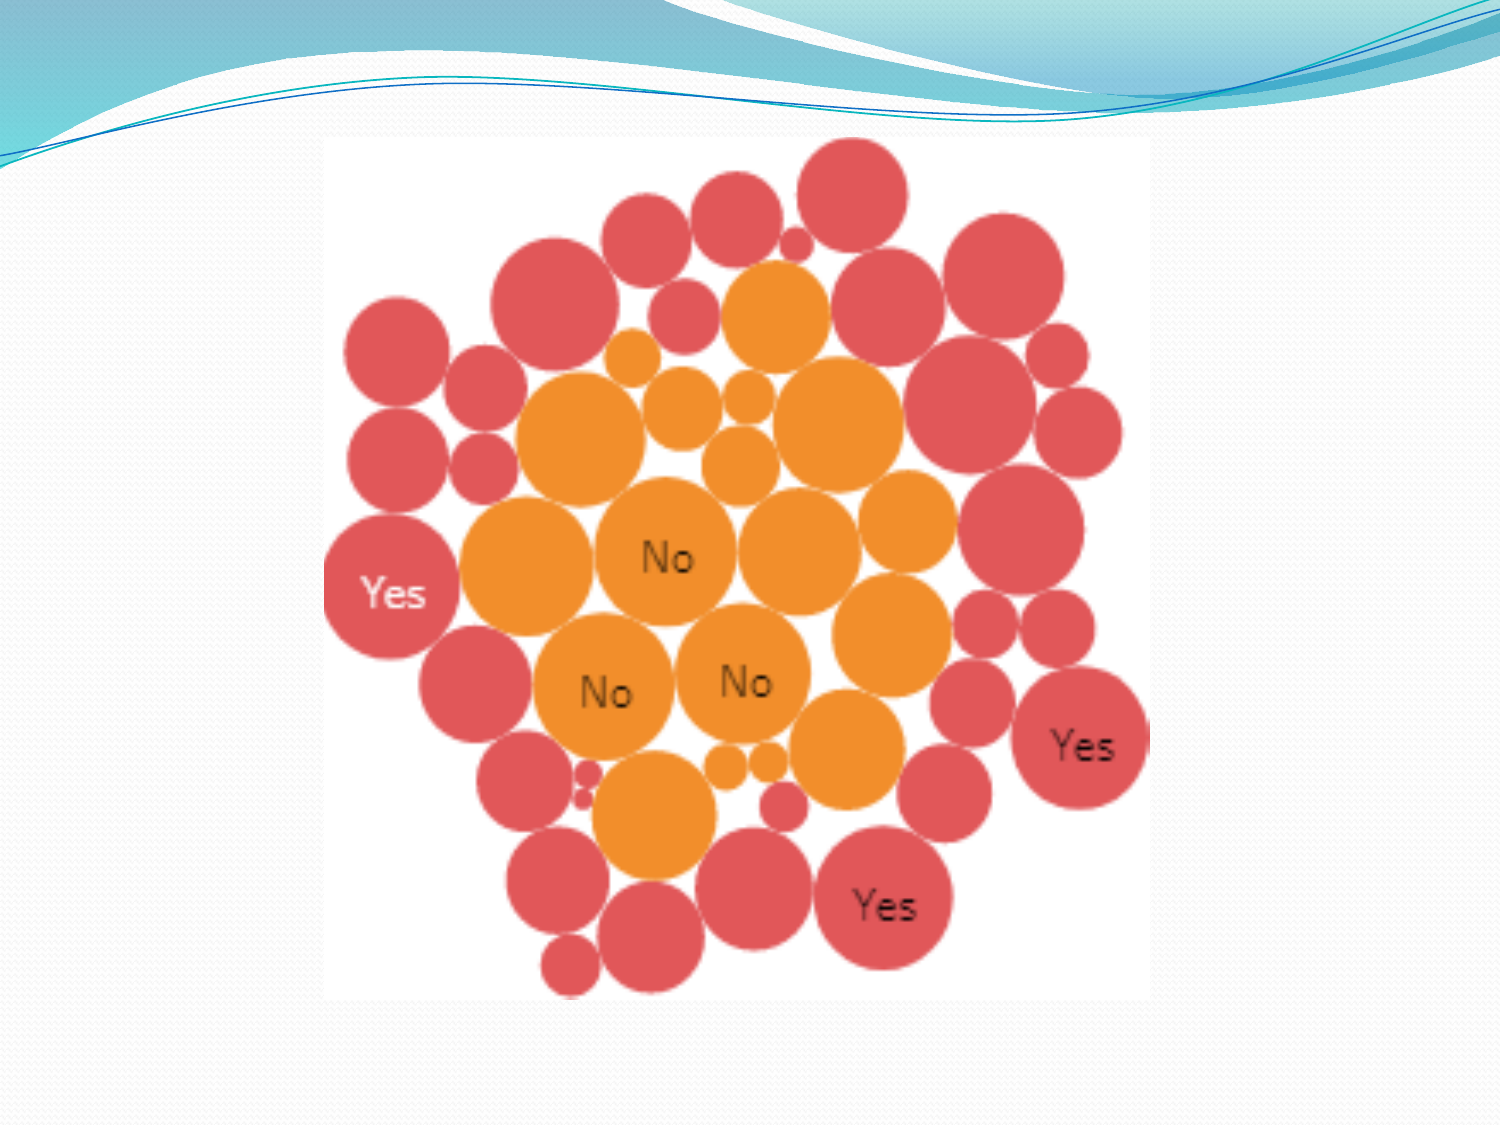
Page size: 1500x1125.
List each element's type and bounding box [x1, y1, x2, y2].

picture [324, 137, 1151, 1001]
